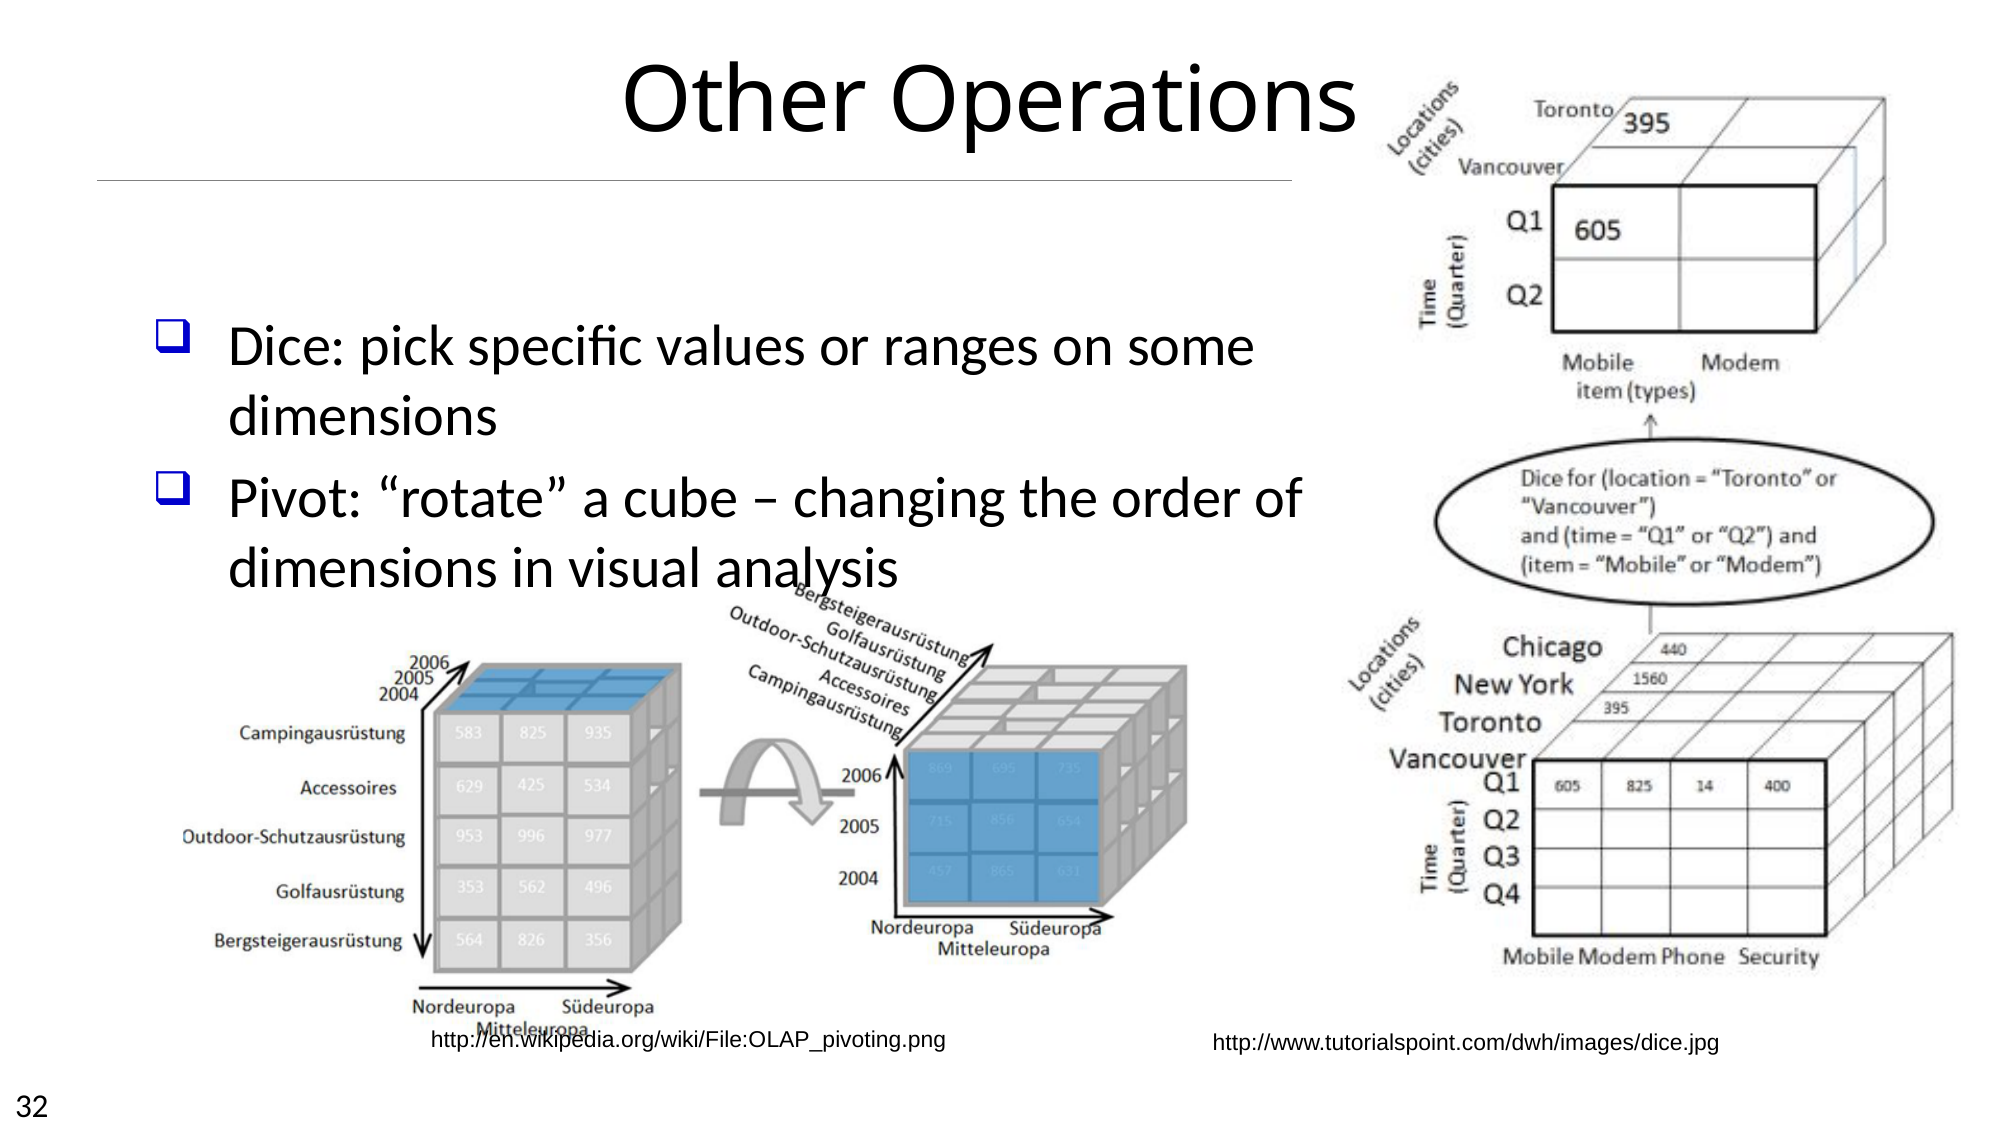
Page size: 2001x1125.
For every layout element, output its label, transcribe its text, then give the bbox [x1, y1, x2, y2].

text_box http://en.wikipedia.org/wiki/File:OLAP_pivoting.png [416, 1051, 962, 1059]
picture [181, 545, 1196, 1044]
list Dice: pick specific values or ranges on some dimensions Pivot: “rotate” a cube – changing the order of dimensions in visual analysis [137, 299, 1481, 1014]
text_box http://www.tutorialspoint.com/dwh/images/dice.jpg [1197, 1019, 1746, 1063]
title Other Operations [57, 36, 1923, 158]
picture [1292, 59, 1983, 994]
